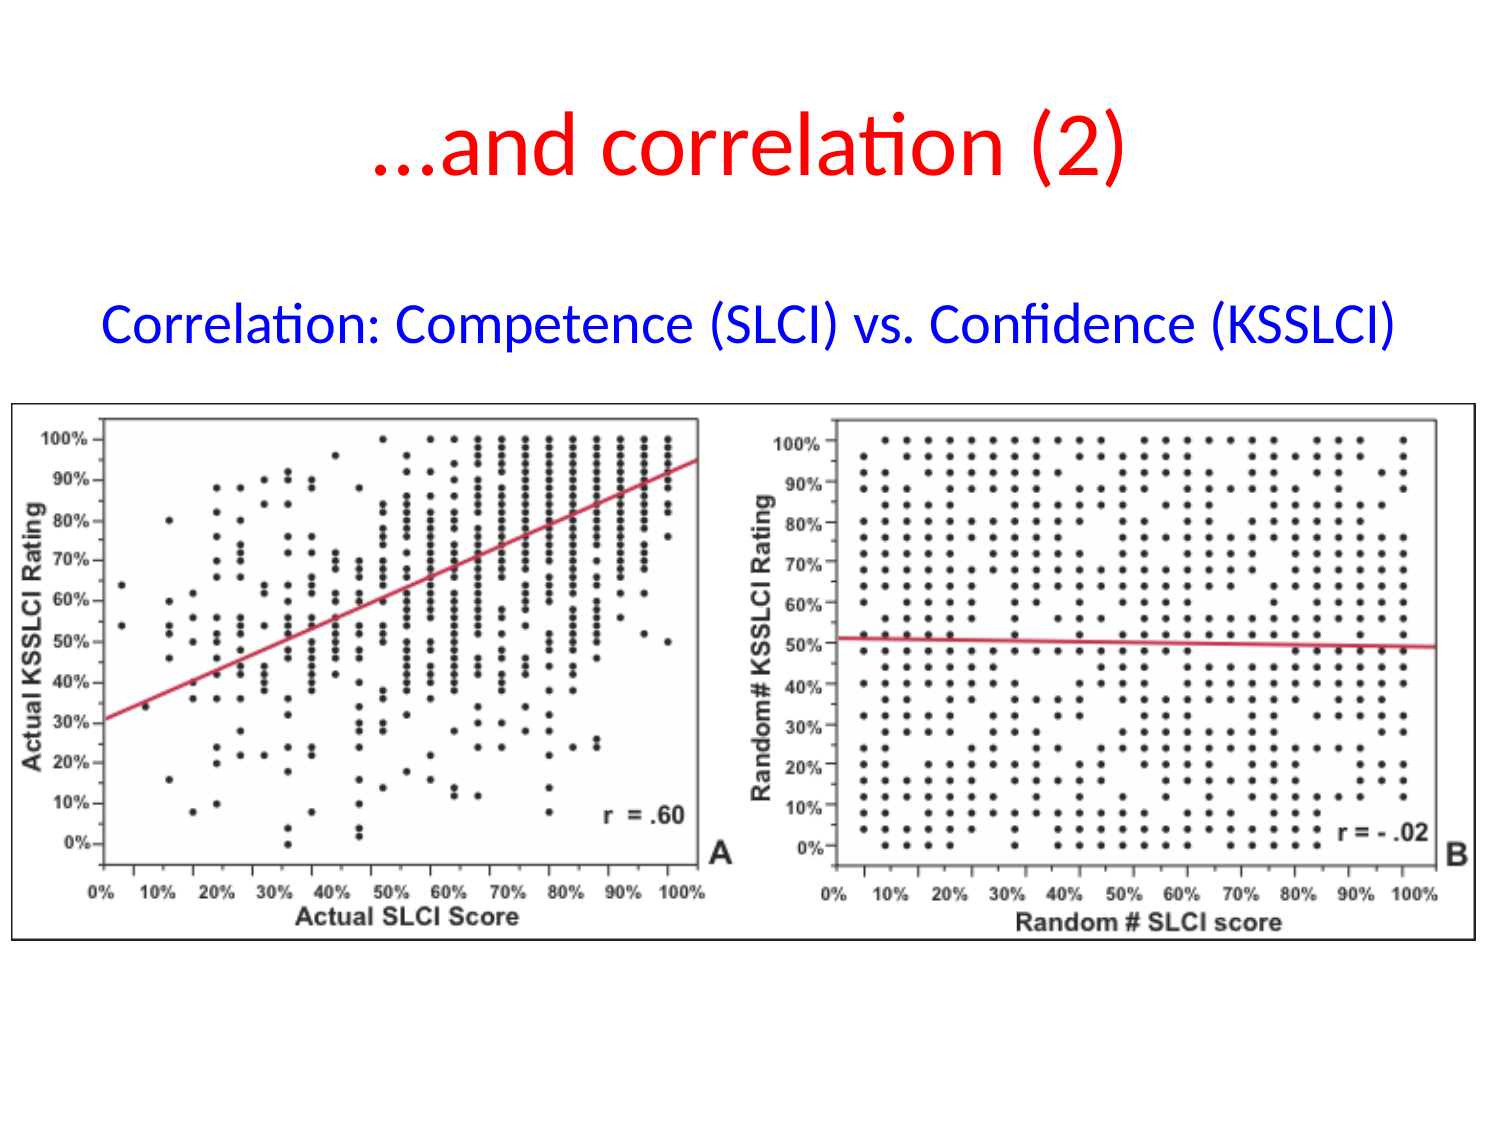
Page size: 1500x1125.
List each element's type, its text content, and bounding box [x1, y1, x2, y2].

title ...and correlation (2) [75, 45, 1425, 233]
list Correlation: Competence (SLCI) vs. Confidence (KSSLCI) [0, 277, 1500, 384]
picture [11, 403, 1476, 941]
